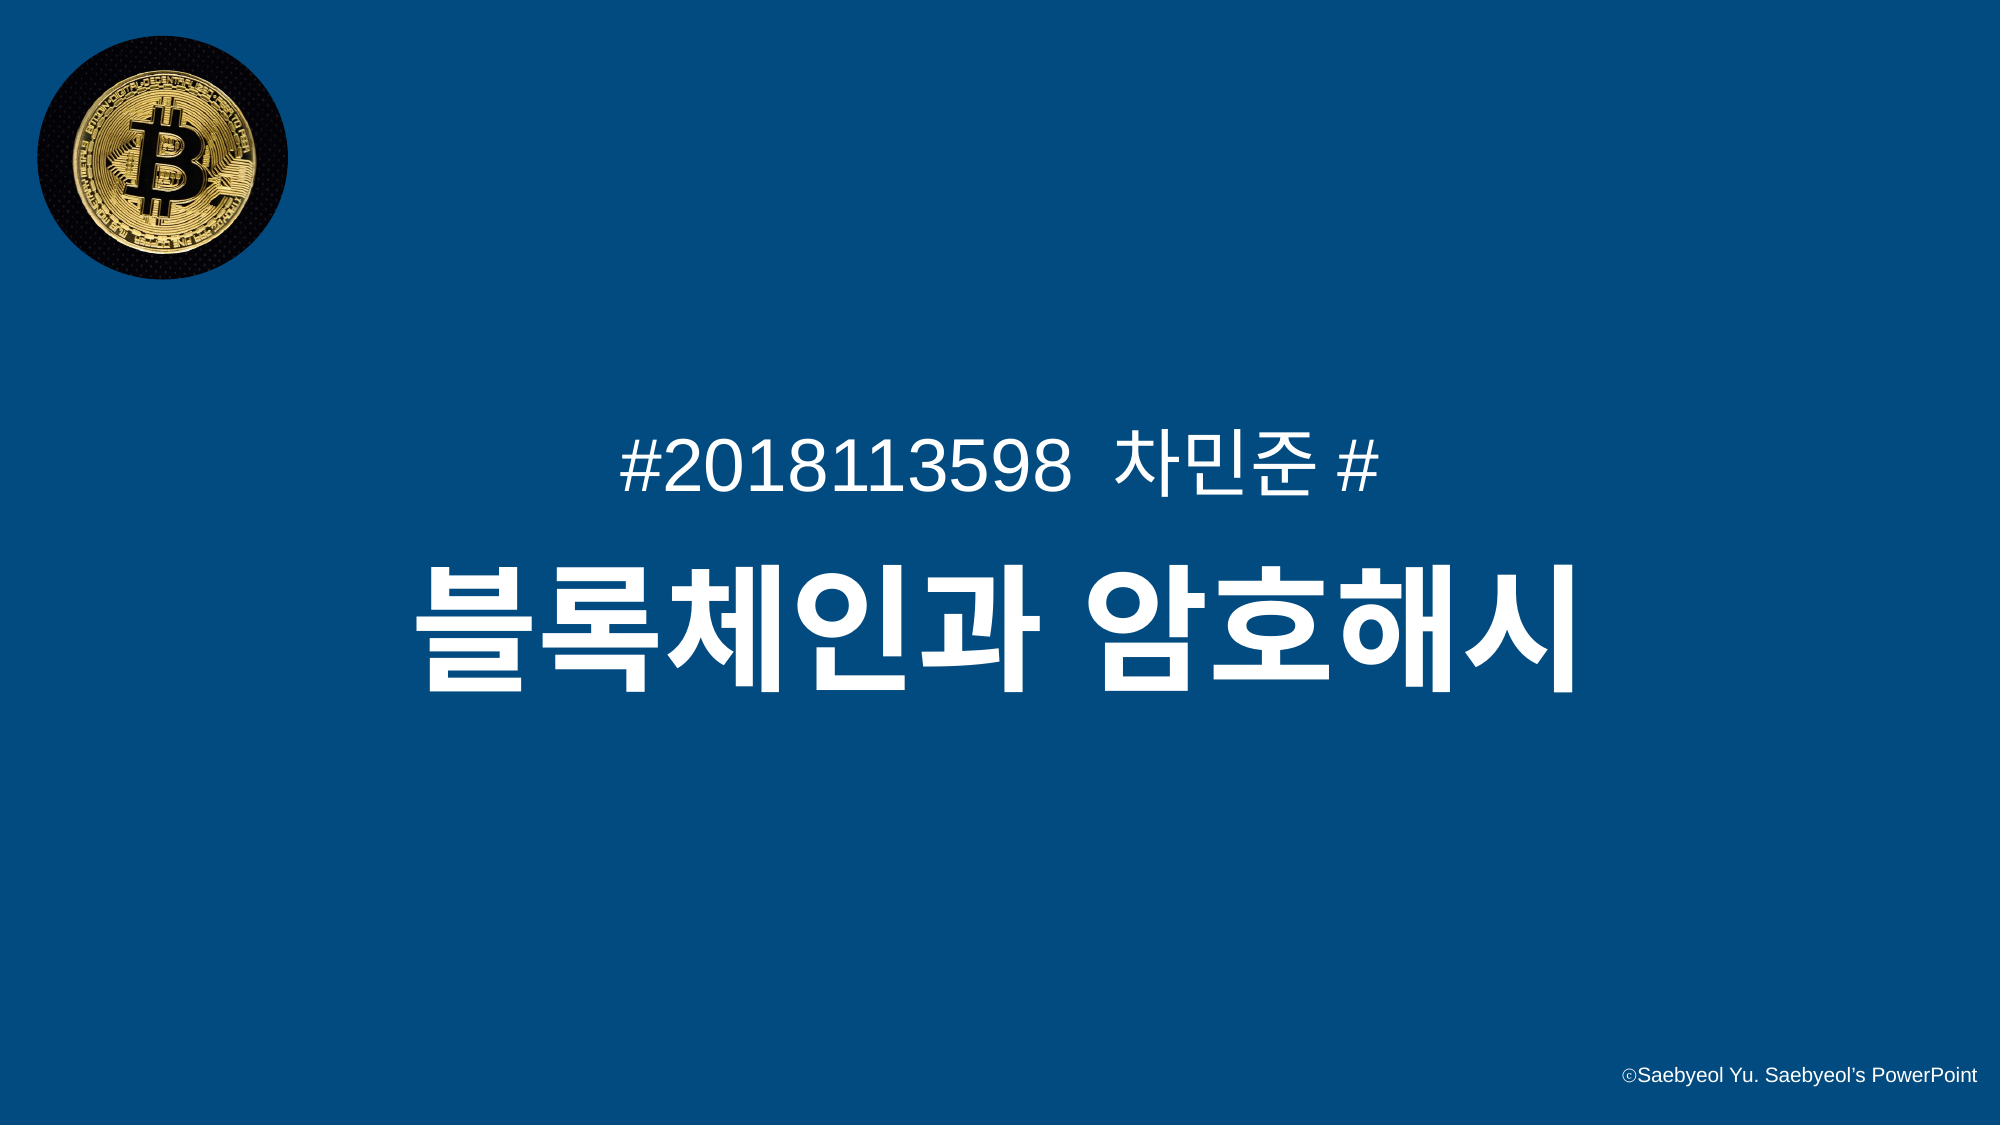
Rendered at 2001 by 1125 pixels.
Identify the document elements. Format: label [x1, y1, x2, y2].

picture [37, 35, 288, 280]
text_box [359, 409, 1640, 716]
